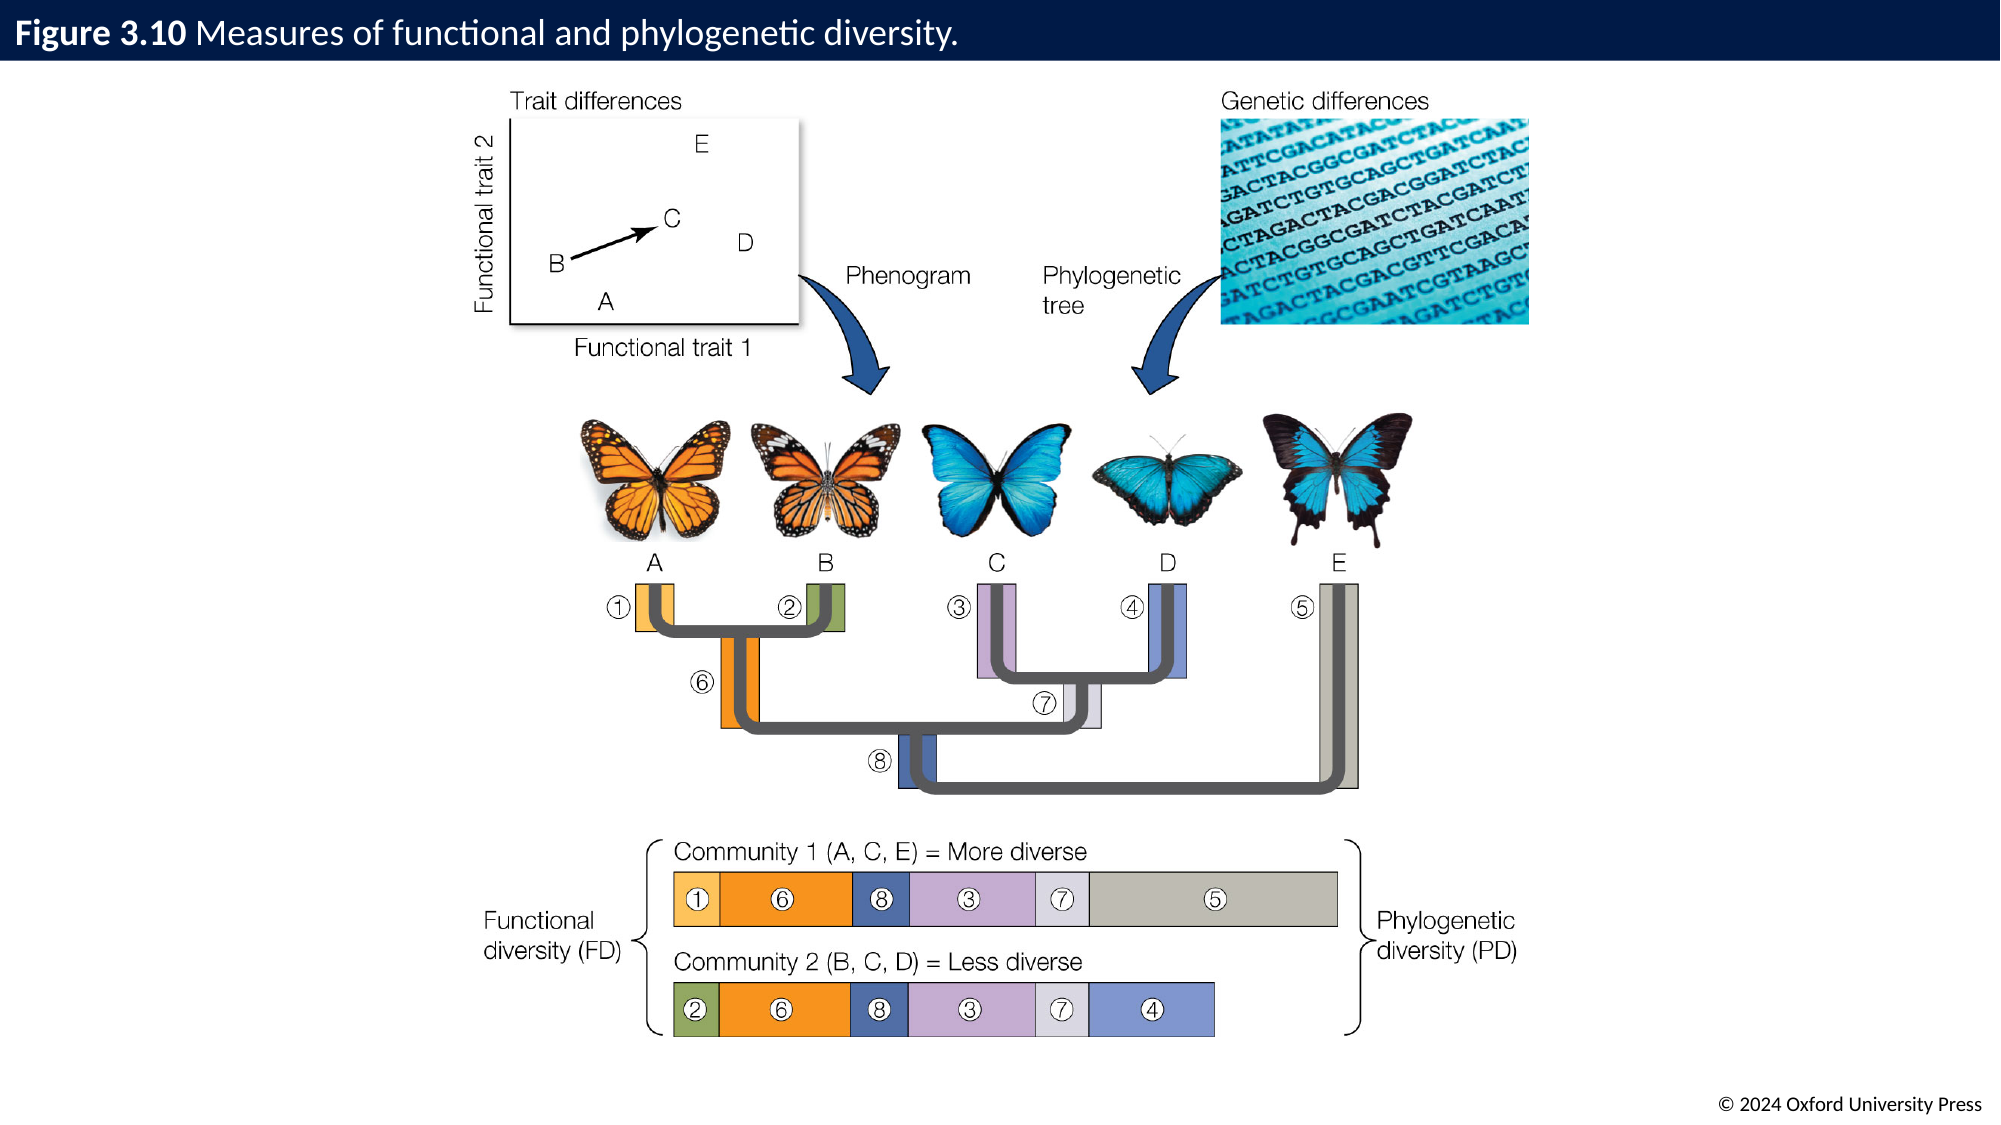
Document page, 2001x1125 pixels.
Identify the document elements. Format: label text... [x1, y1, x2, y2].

picture [471, 88, 1529, 1037]
picture [1514, 305, 1525, 311]
title Figure 3.10 Measures of functional and phylogenetic diversity. [0, 0, 2000, 61]
